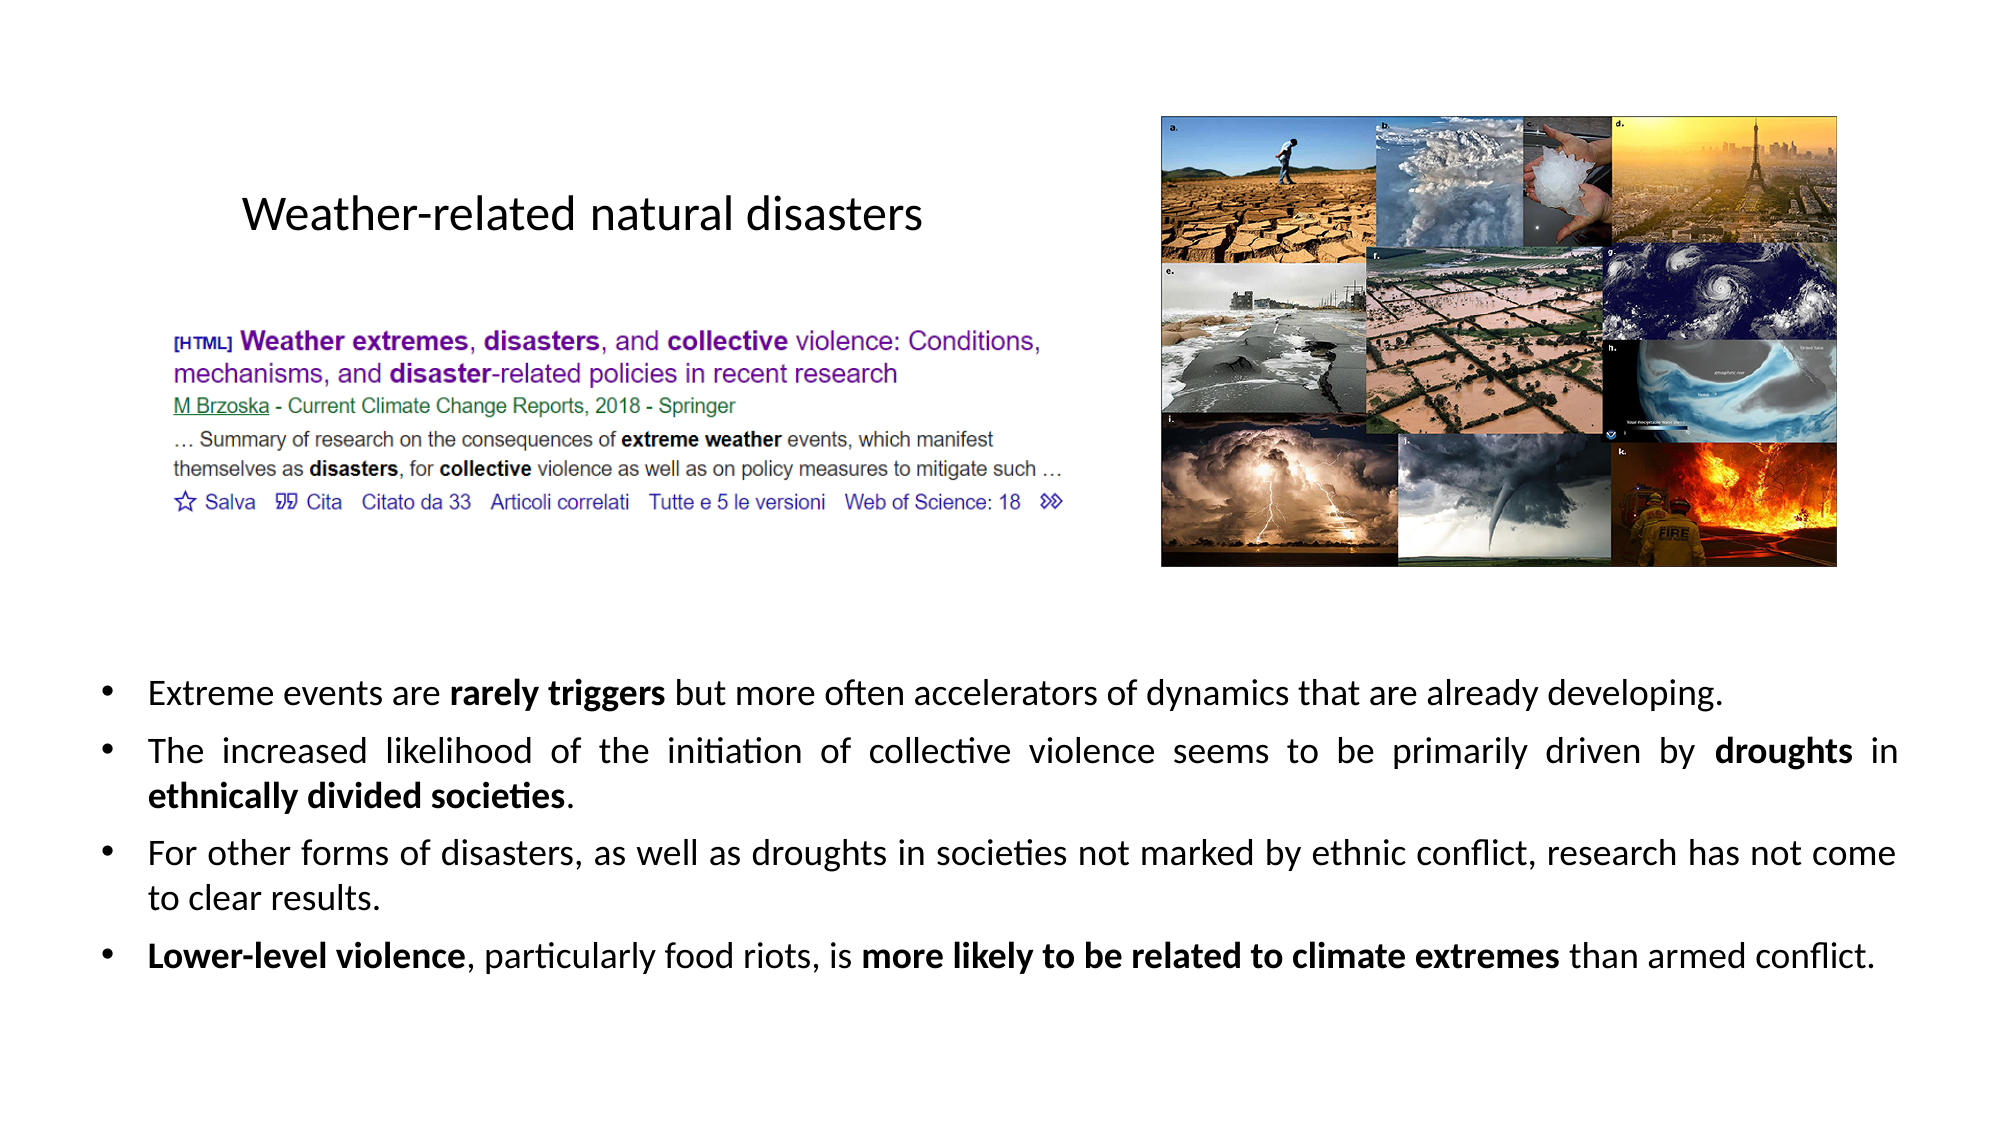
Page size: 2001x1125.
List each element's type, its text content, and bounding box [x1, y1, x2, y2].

text_box Extreme events are rarely triggers but more often accelerators of dynamics that are already developing. The increased likelihood of the initiation of collective violence seems to be primarily driven by droughts in ethnically divided societies. For other forms of disasters, as well as droughts in societies not marked by ethnic conflict, research has not come to clear results. Lower-level violence, particularly food riots, is more likely to be related to climate extremes than armed conflict. [86, 660, 1914, 984]
picture [1161, 116, 1837, 567]
picture [162, 323, 1086, 522]
text_box Weather-related natural disasters [227, 164, 1161, 249]
